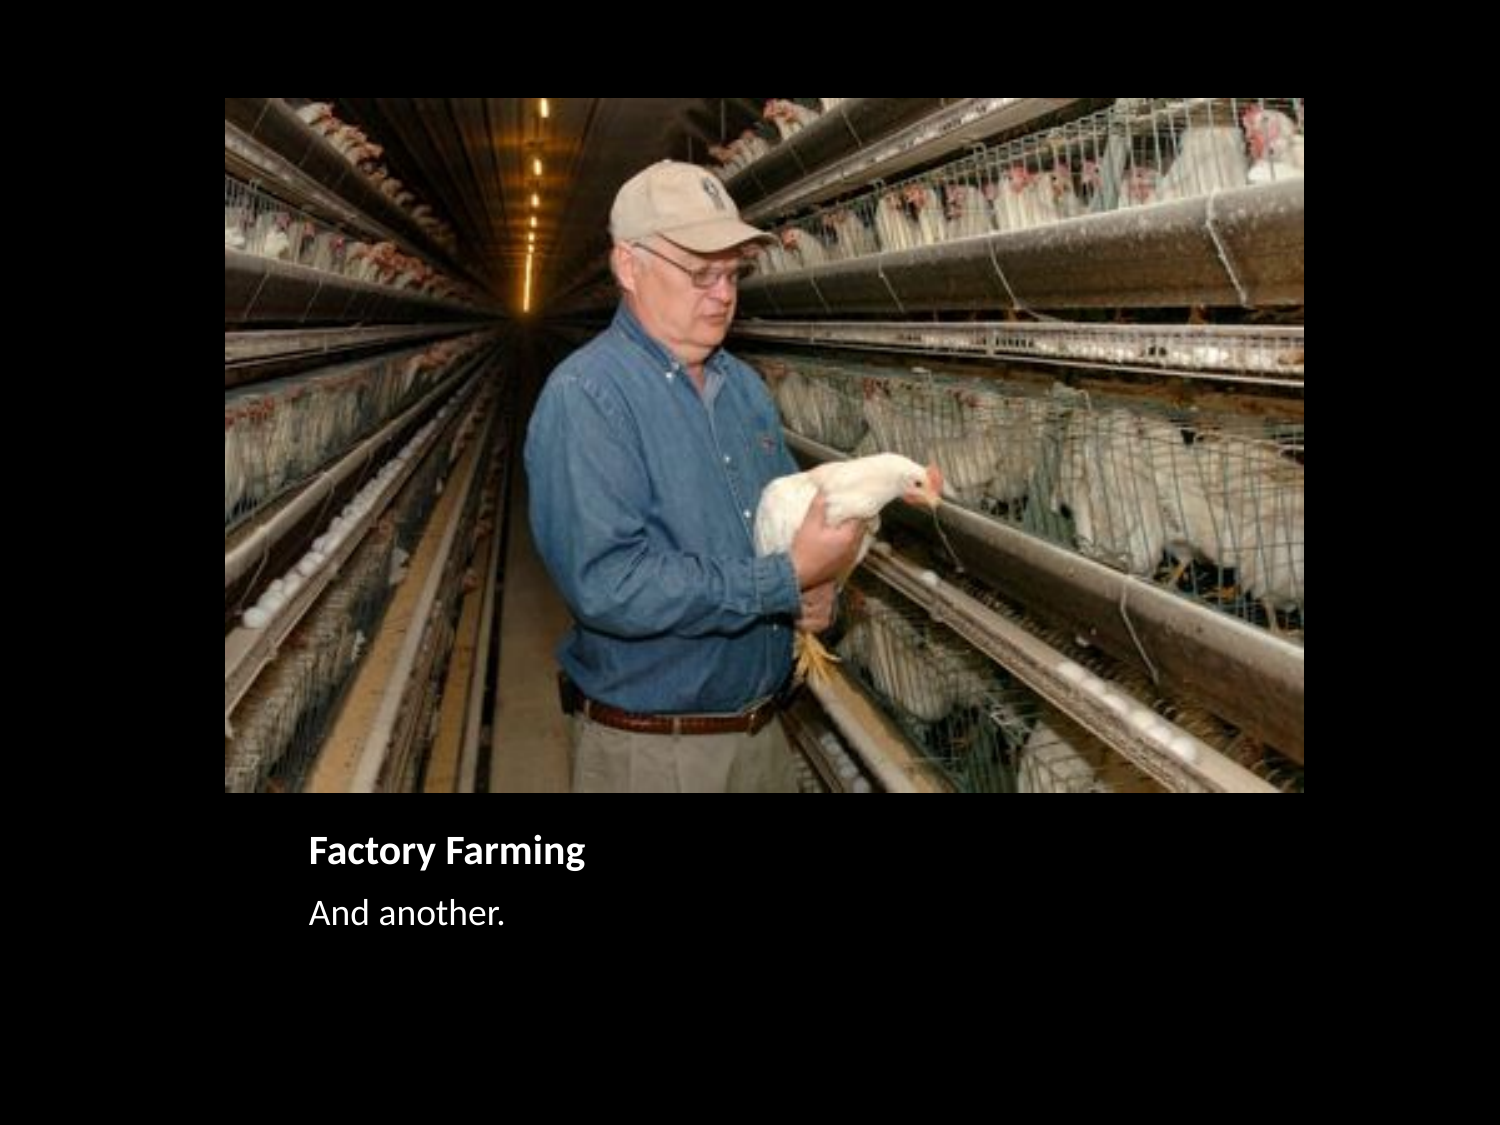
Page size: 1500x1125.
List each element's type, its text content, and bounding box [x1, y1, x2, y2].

title Factory Farming [294, 801, 1194, 880]
picture [224, 98, 1304, 794]
list And another. [294, 880, 1194, 1013]
